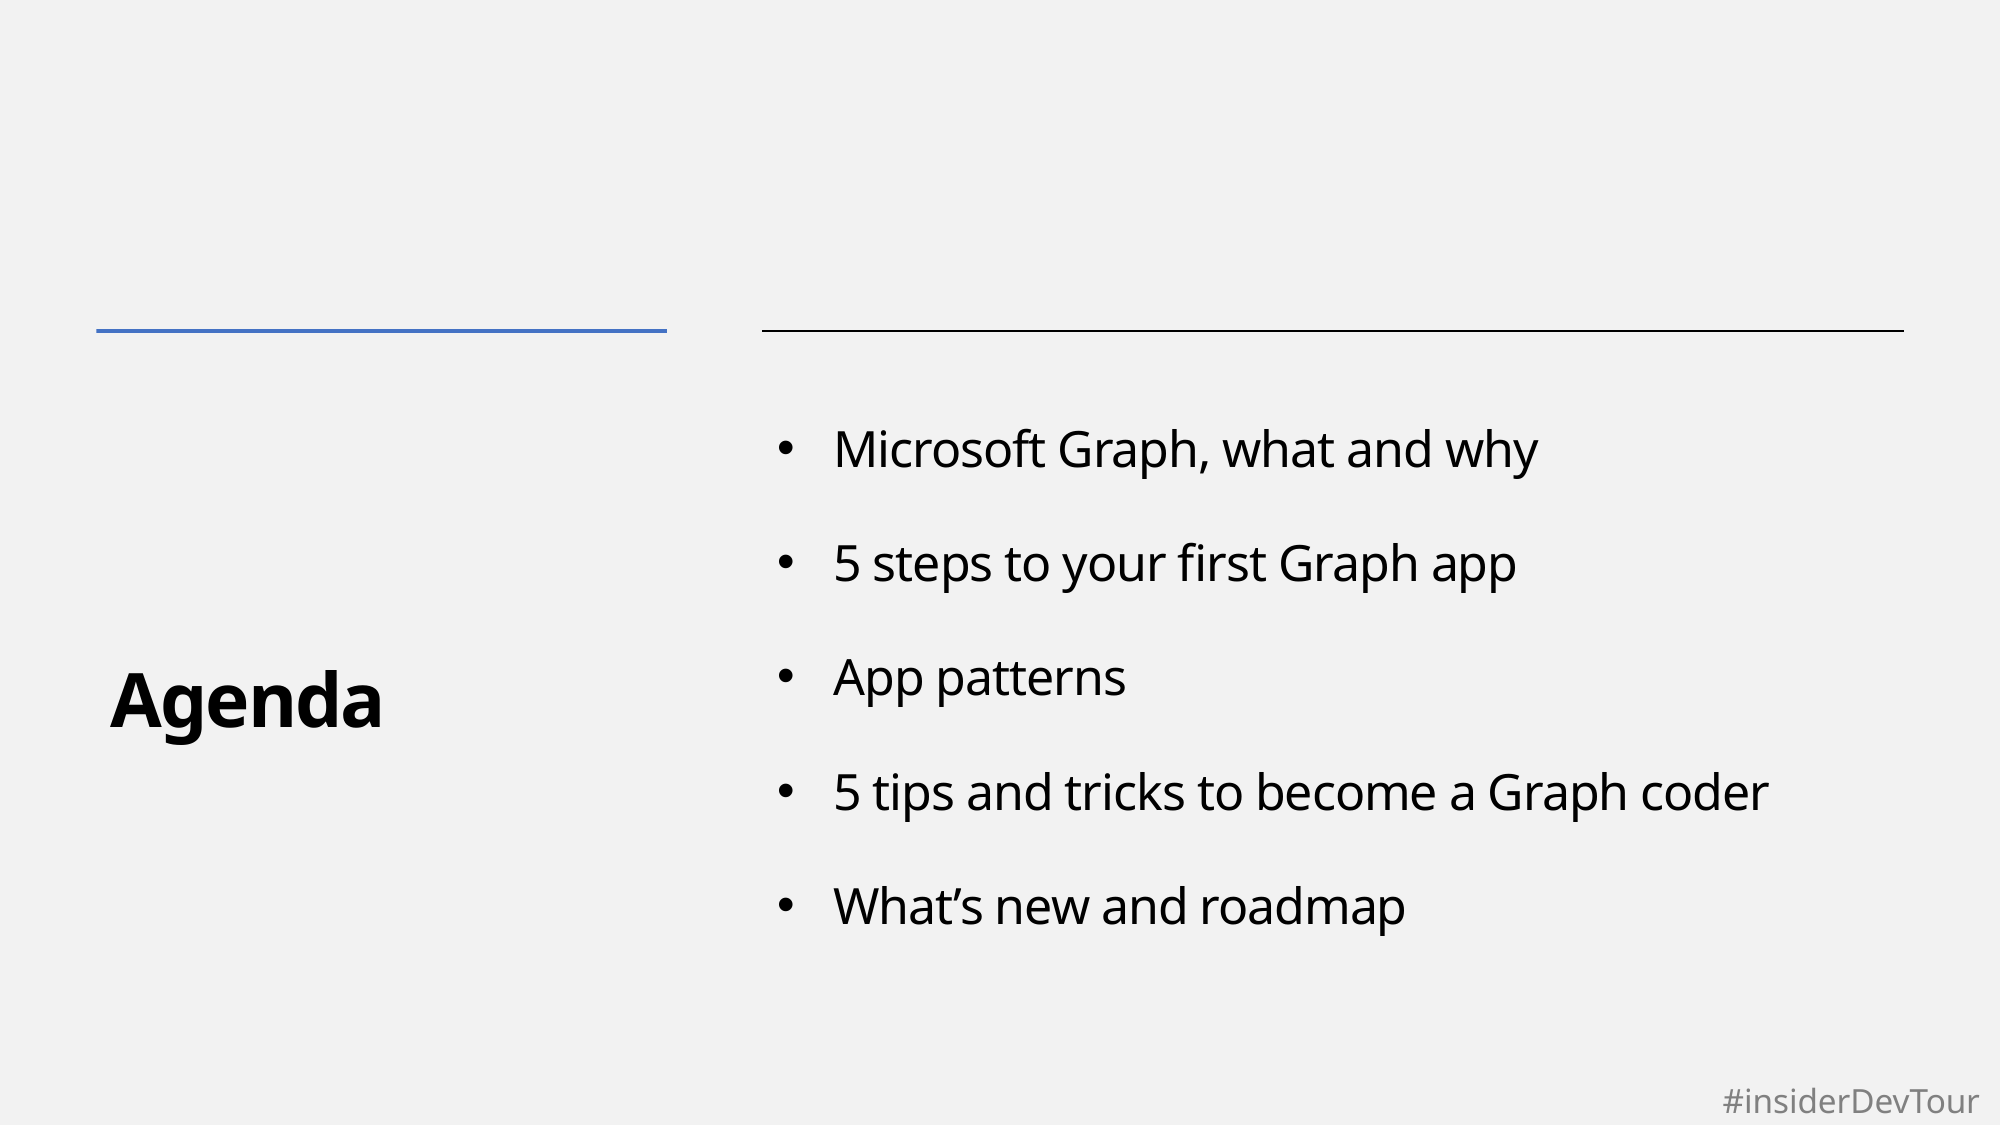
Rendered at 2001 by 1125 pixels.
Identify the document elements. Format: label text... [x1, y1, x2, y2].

list Microsoft Graph, what and why 5 steps to your first Graph app App patterns 5 tips and tricks to become a Graph coder What’s new and roadmap [762, 401, 1905, 952]
title Agenda [95, 378, 665, 1029]
